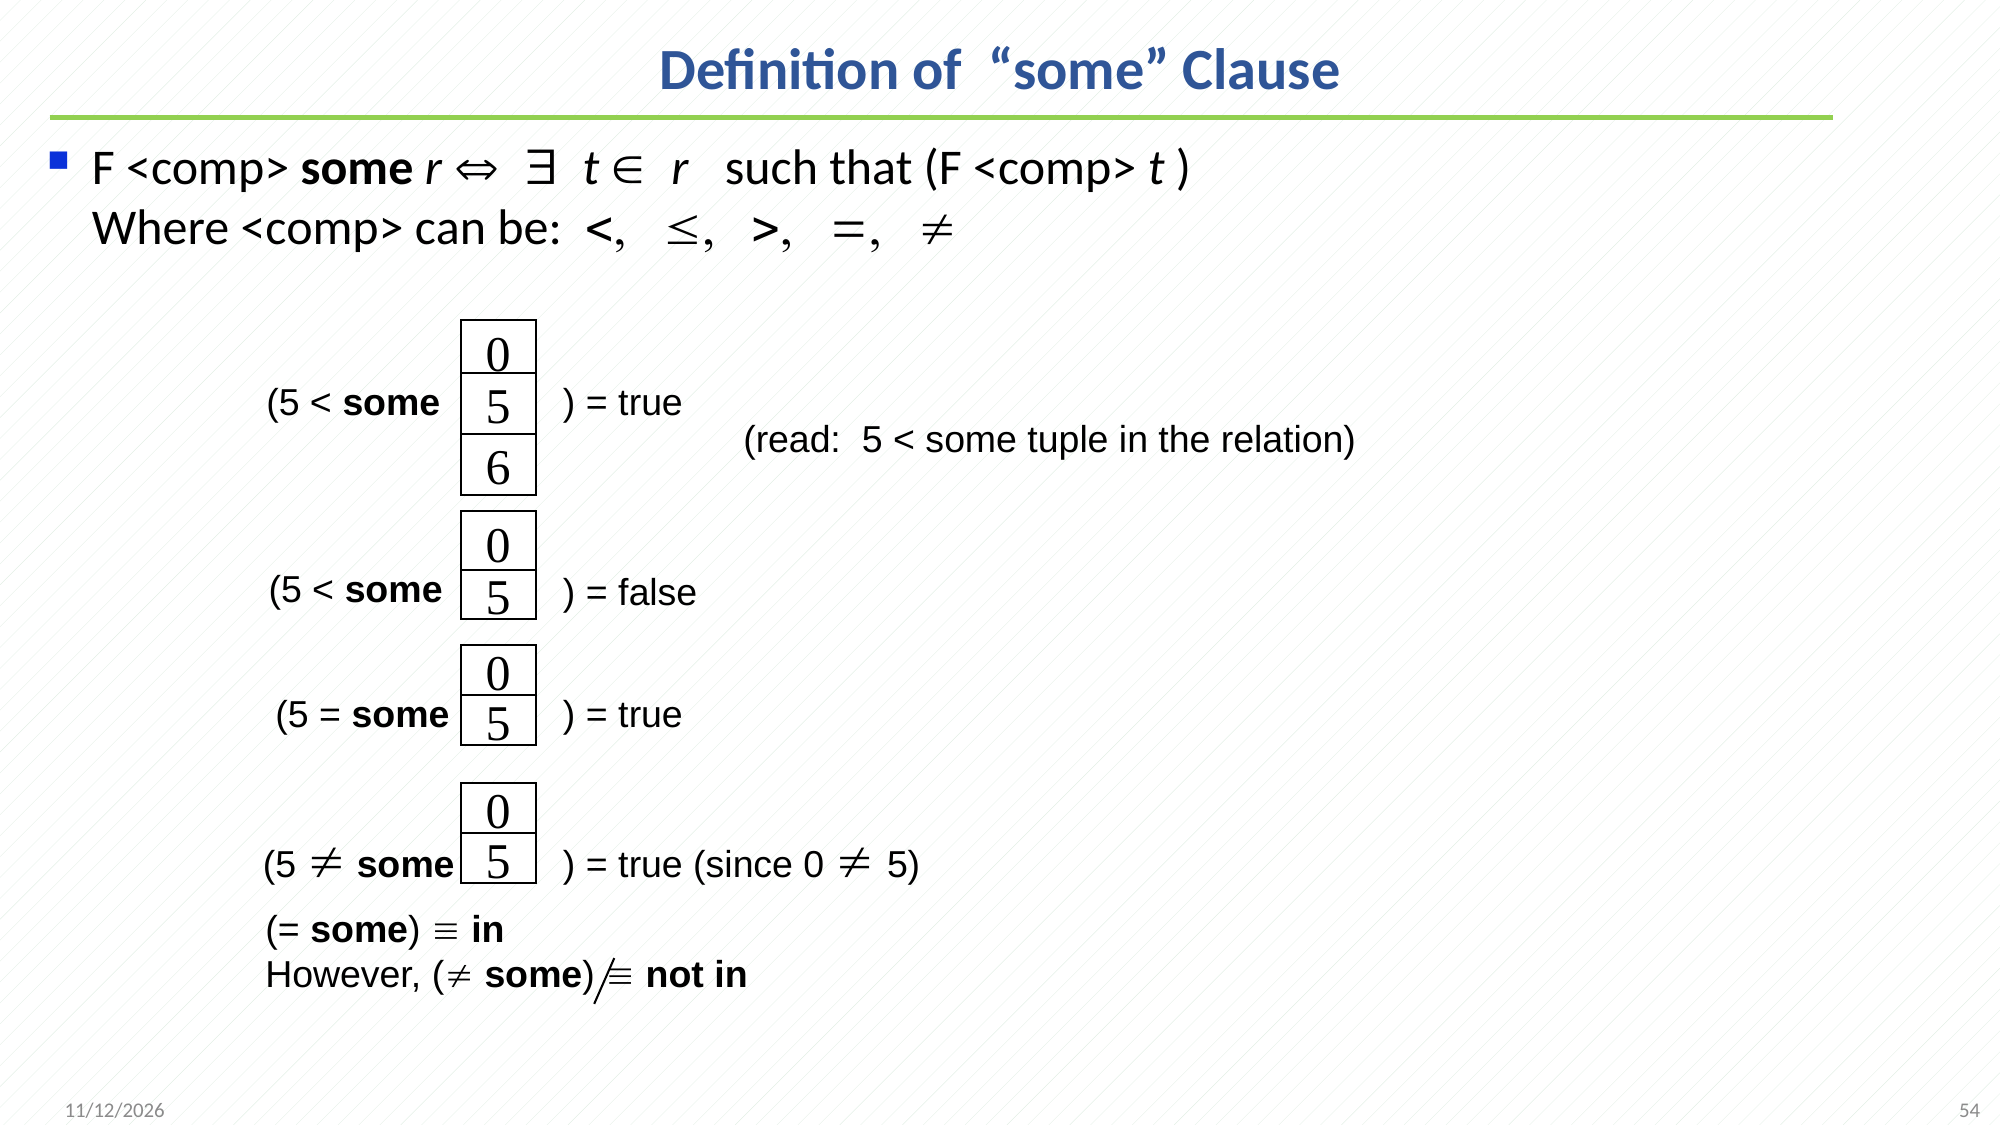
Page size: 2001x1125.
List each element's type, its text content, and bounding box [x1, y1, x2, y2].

list F <comp> some r t r such that (F <comp> t ) Where <comp> can be:      [32, 126, 1974, 1081]
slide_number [49, 1079, 500, 1125]
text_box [248, 320, 1529, 1015]
title Definition of “some” Clause [50, 13, 1949, 126]
slide_number 54 [1545, 1079, 1996, 1125]
